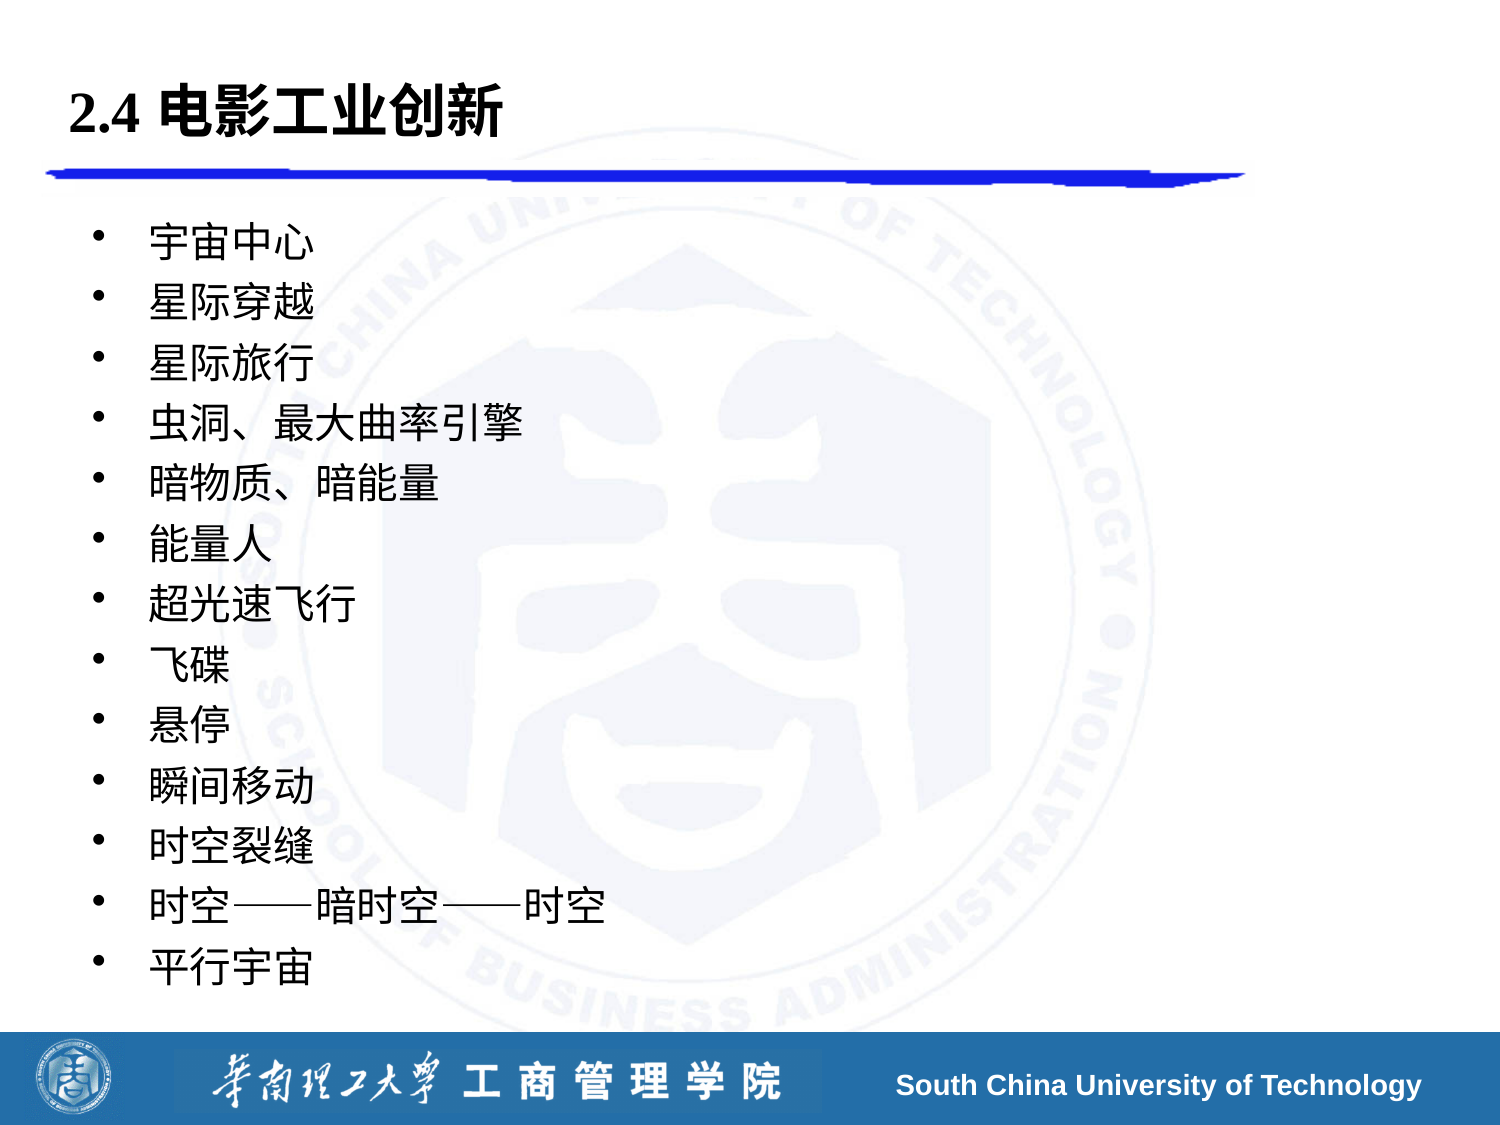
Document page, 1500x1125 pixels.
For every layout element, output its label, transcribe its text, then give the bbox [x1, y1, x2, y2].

picture [0, 988, 1500, 1125]
title 2.4电影工业创新 [53, 31, 1388, 188]
picture [41, 160, 1270, 208]
list 宇宙中心 星际穿越 星际旅行 虫洞、最大曲率引擎 暗物质、暗能量 能量人 超光速飞行 飞碟 悬停 瞬间移动 时空裂缝 时空——暗时空——时空 平行宇宙 [76, 208, 1427, 988]
footer South China University of Technology [826, 1058, 1500, 1125]
